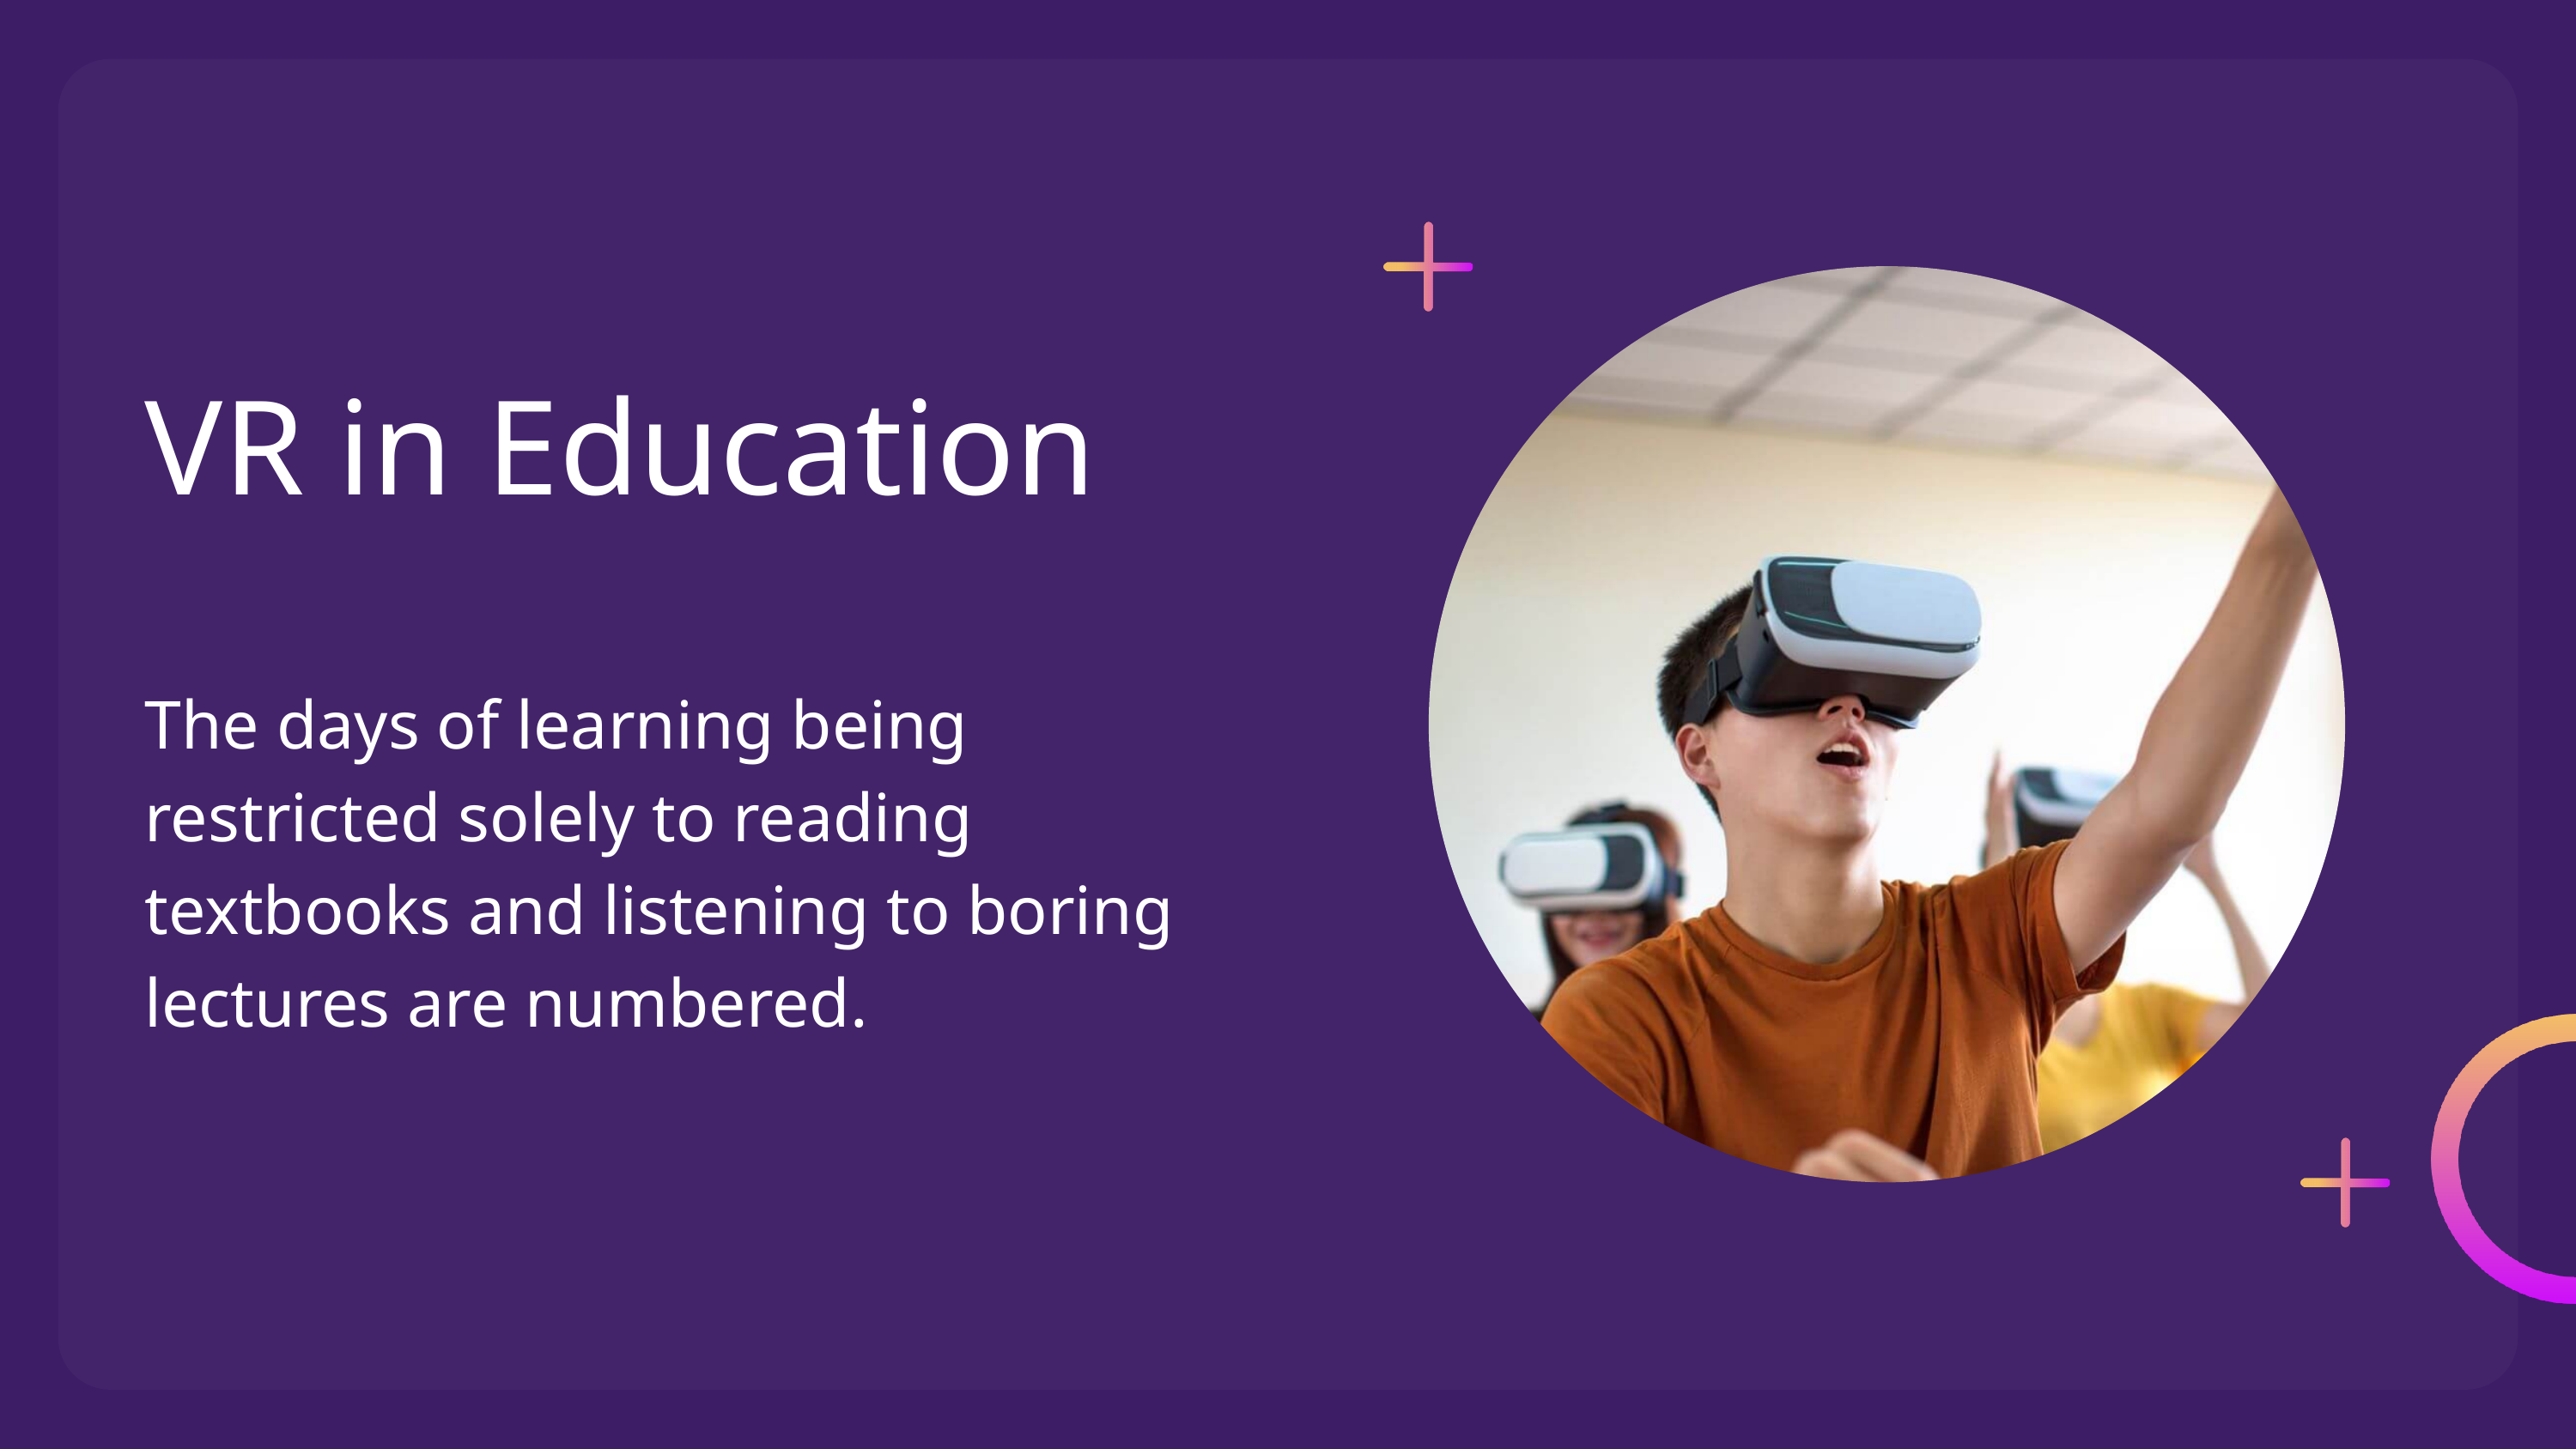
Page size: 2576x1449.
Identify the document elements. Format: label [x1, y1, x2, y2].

picture [2300, 1137, 2391, 1228]
picture [1383, 221, 1474, 312]
text_box [1428, 265, 2346, 1183]
picture [2431, 1014, 2576, 1304]
text_box [58, 58, 2518, 1391]
